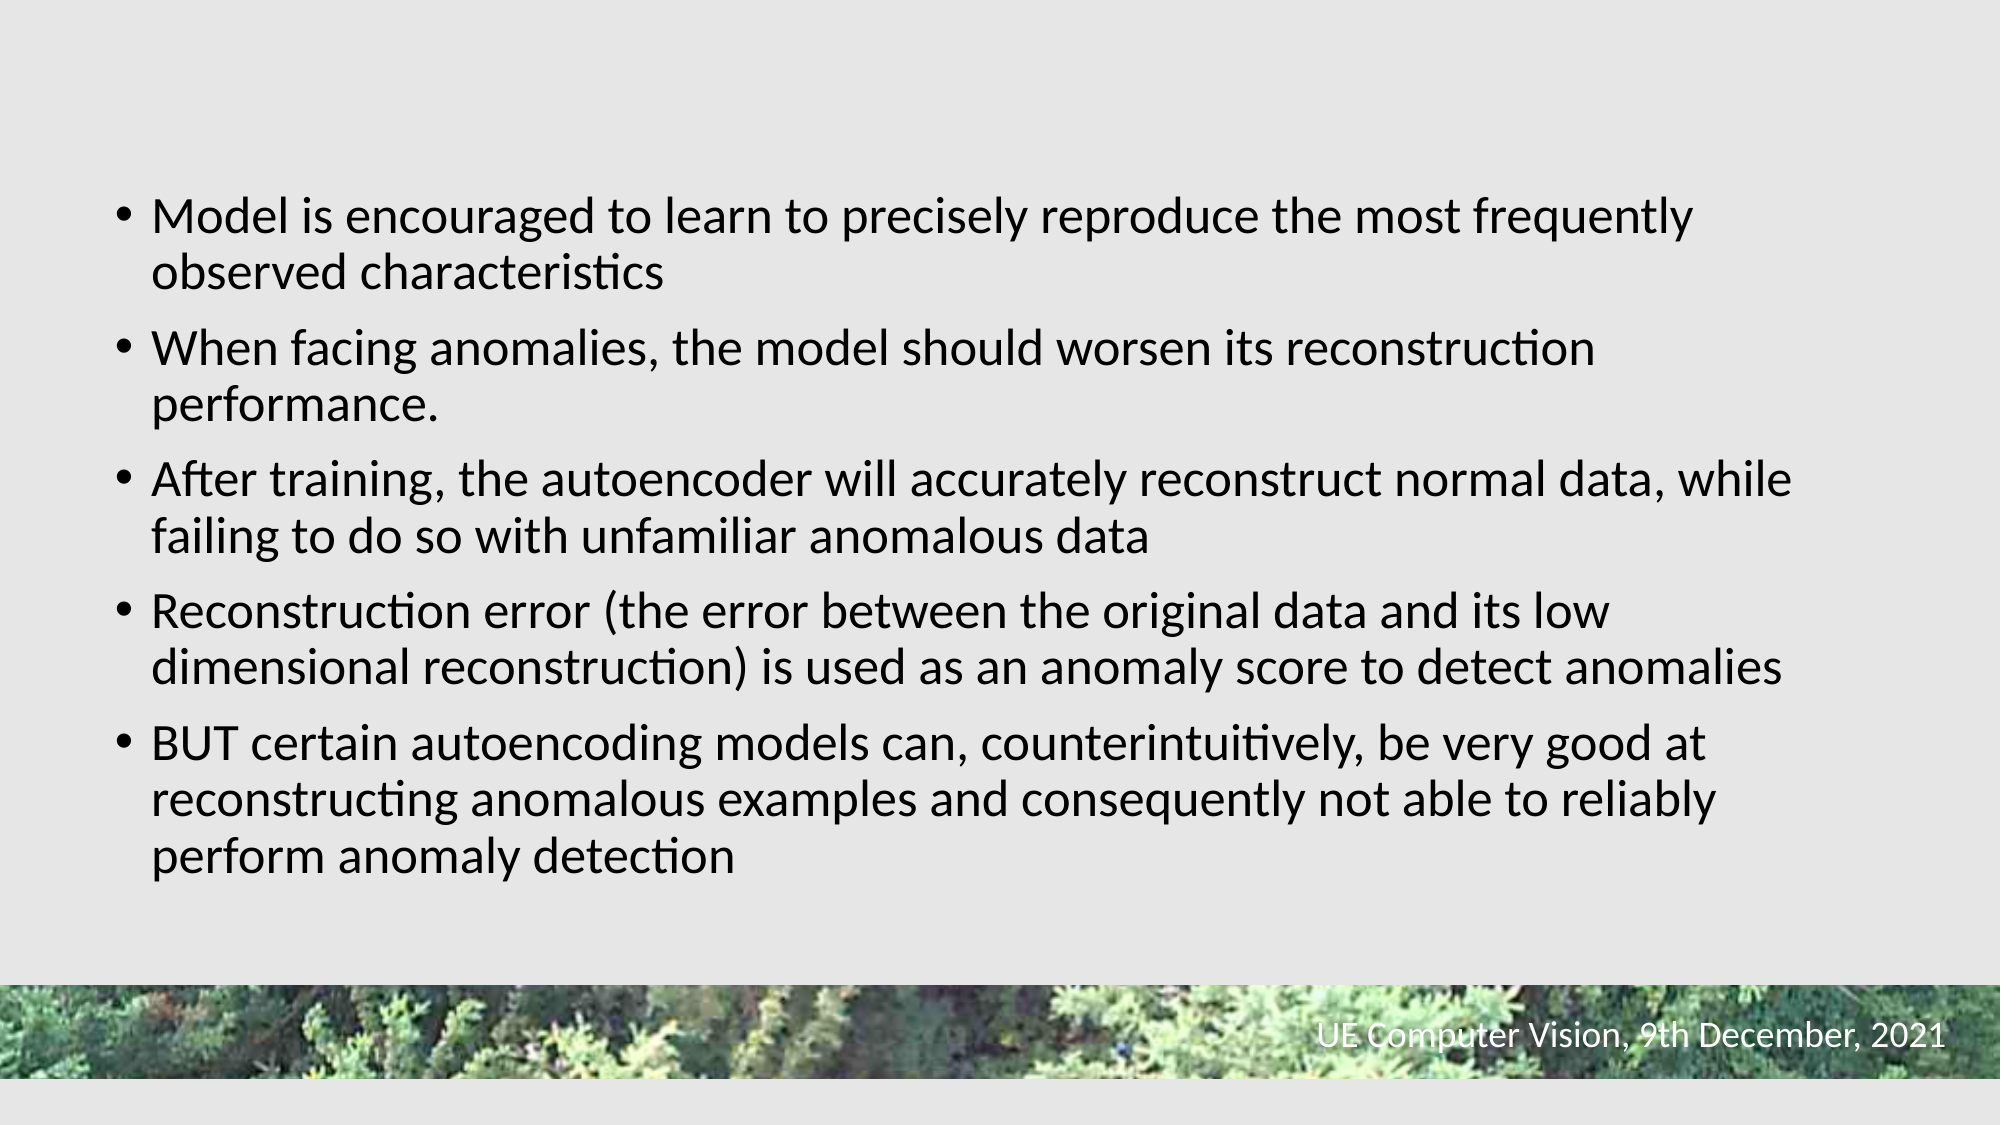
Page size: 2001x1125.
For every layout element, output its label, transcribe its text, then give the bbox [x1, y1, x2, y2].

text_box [0, 985, 2000, 1079]
list Model is encouraged to learn to precisely reproduce the most frequently observed characteristics When facing anomalies, the model should worsen its reconstruction performance. After training, the autoencoder will accurately reconstruct normal data, while failing to do so with unfamiliar anomalous data Reconstruction error (the error between the original data and its low dimensional reconstruction) is used as an anomaly score to detect anomalies BUT certain autoencoding models can, counterintuitively, be very good at reconstructing anomalous examples and consequently not able to reliably perform anomaly detection [99, 180, 1825, 895]
